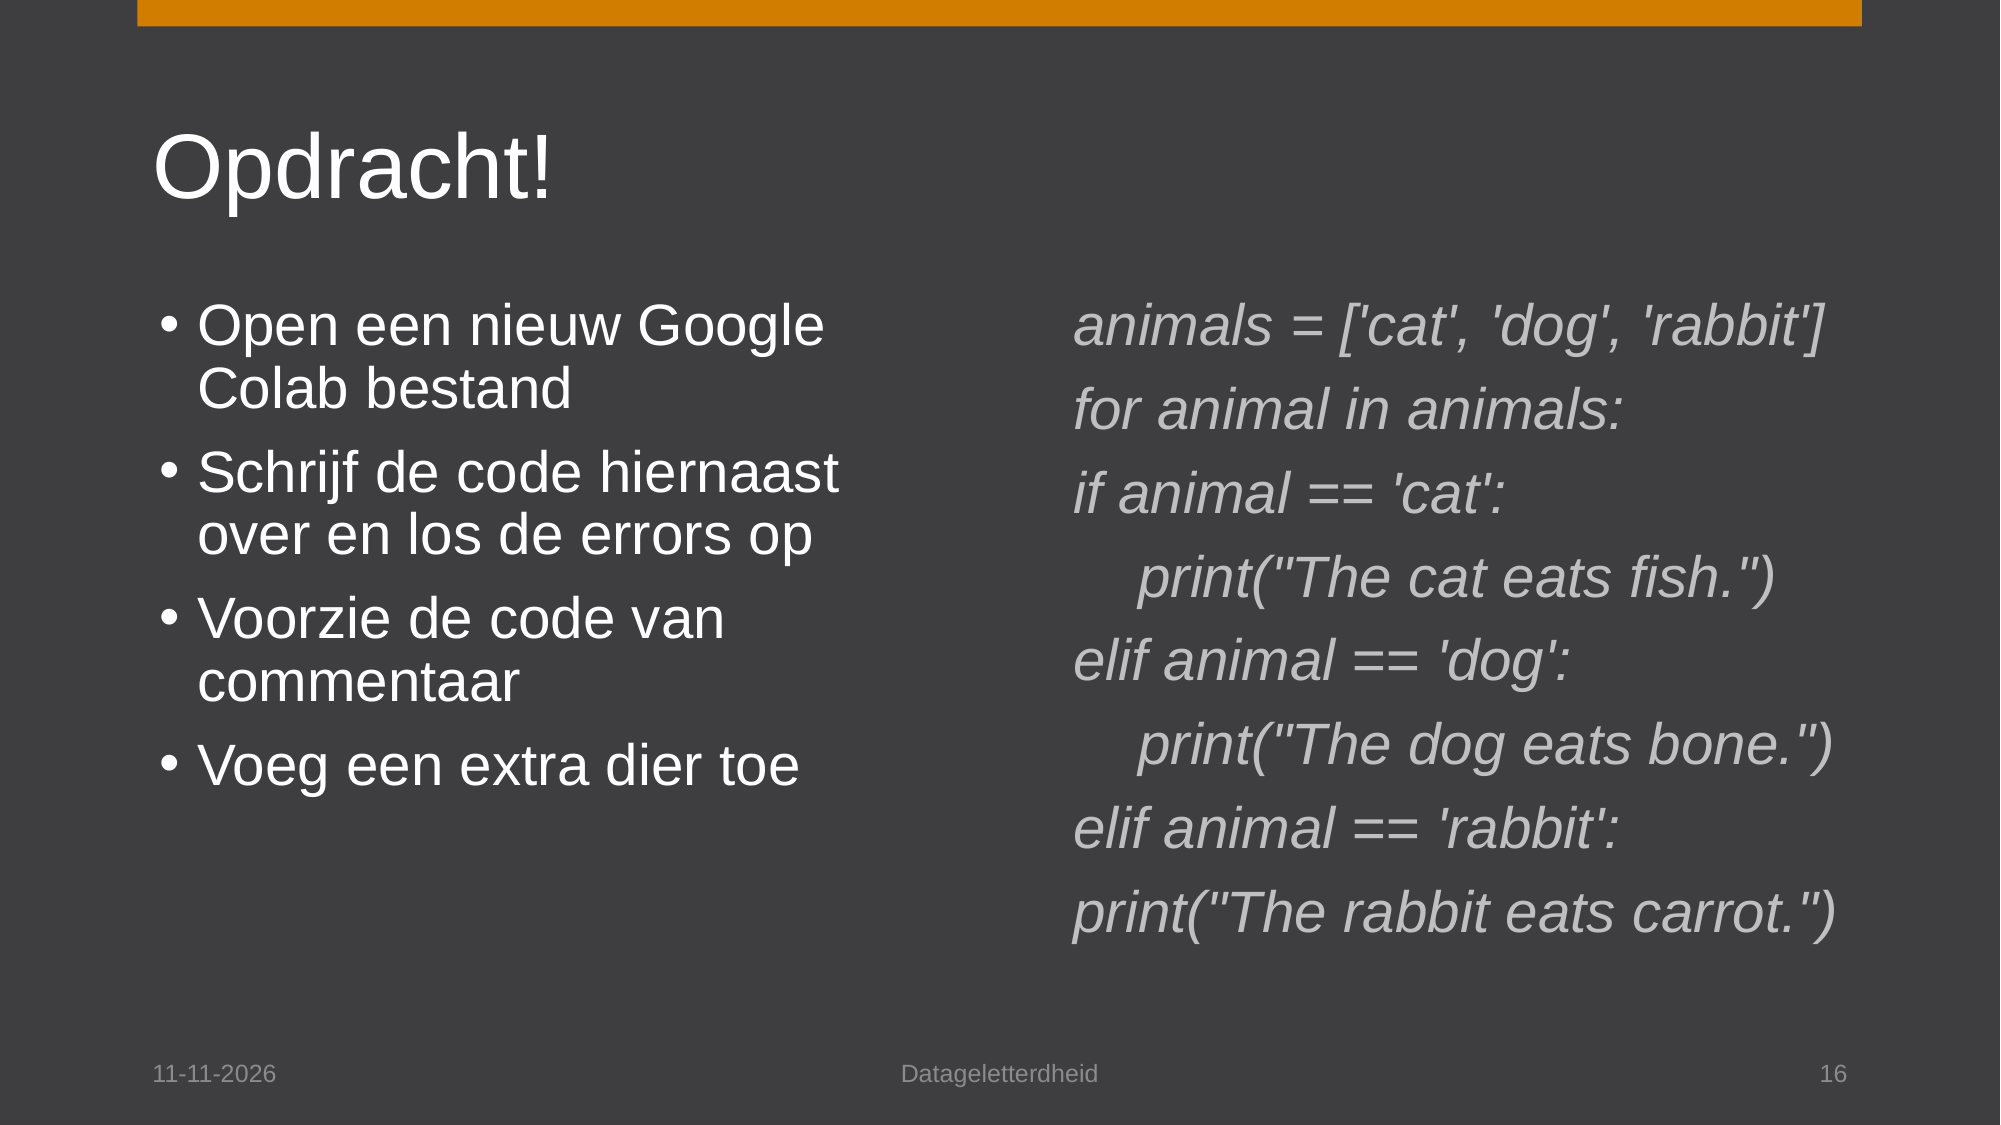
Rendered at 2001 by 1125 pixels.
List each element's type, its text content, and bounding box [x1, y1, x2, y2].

slide_number 16 [1412, 1042, 1863, 1103]
title Opdracht! [137, 59, 1863, 278]
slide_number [137, 1042, 588, 1103]
footer Datageletterdheid [662, 1042, 1338, 1103]
text_box Open een nieuw Google Colab bestand Schrijf de code hiernaast over en los de errors op Voorzie de code van commentaar Voeg een extra dier toe [144, 287, 950, 1002]
list animals = ['cat', 'dog', 'rabbit'] for animal in animals: if animal == 'cat': print("The cat eats fish.") elif animal == 'dog': print("The dog eats bone.") elif animal == 'rabbit': print("The rabbit eats carrot.") [1058, 287, 1863, 969]
